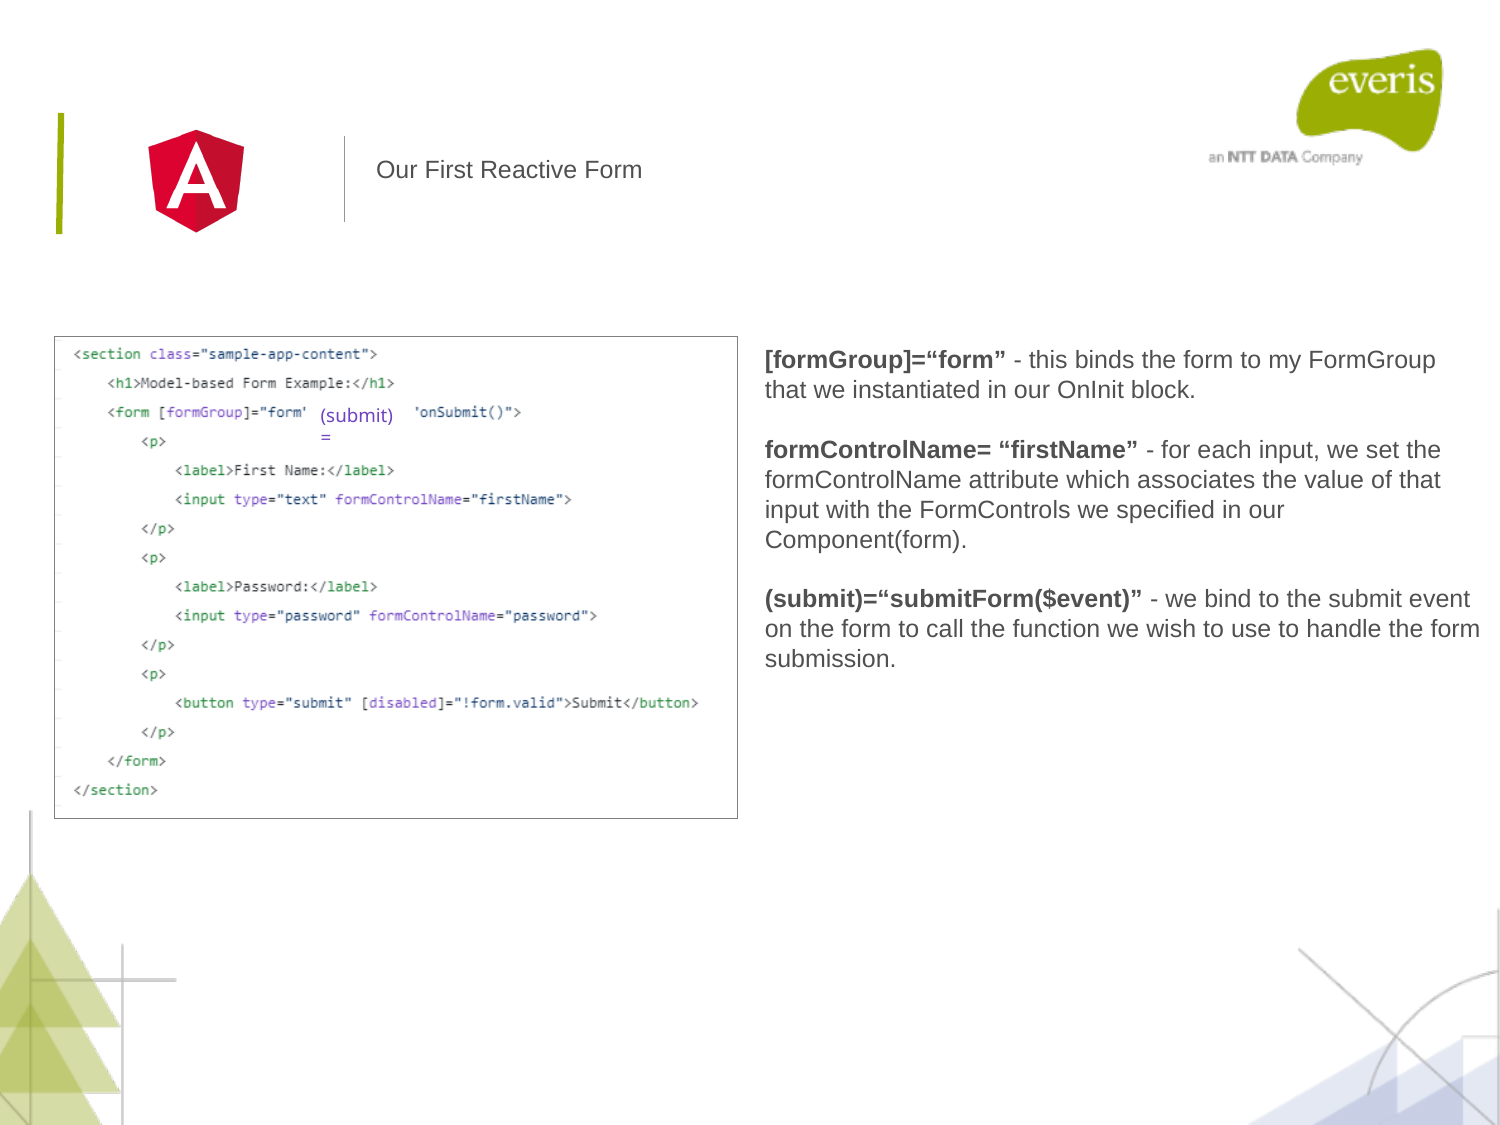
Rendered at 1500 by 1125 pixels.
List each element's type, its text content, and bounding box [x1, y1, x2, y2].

picture [1161, 891, 1500, 1125]
picture [0, 335, 738, 1125]
picture [1199, 27, 1453, 186]
text_box [formGroup]=“form” - this binds the form to my FormGroup that we instantiated in our OnInit block. formControlName= “firstName” - for each input, we set the formControlName attribute which associates the value of that input with the FormControls we specified in our Component(form). (submit)=“submitForm($event)” - we bind to the submit event on the form to call the function we wish to use to handle the form submission. [749, 336, 1500, 681]
picture [132, 114, 260, 242]
list Our First Reactive Form [361, 149, 1079, 208]
